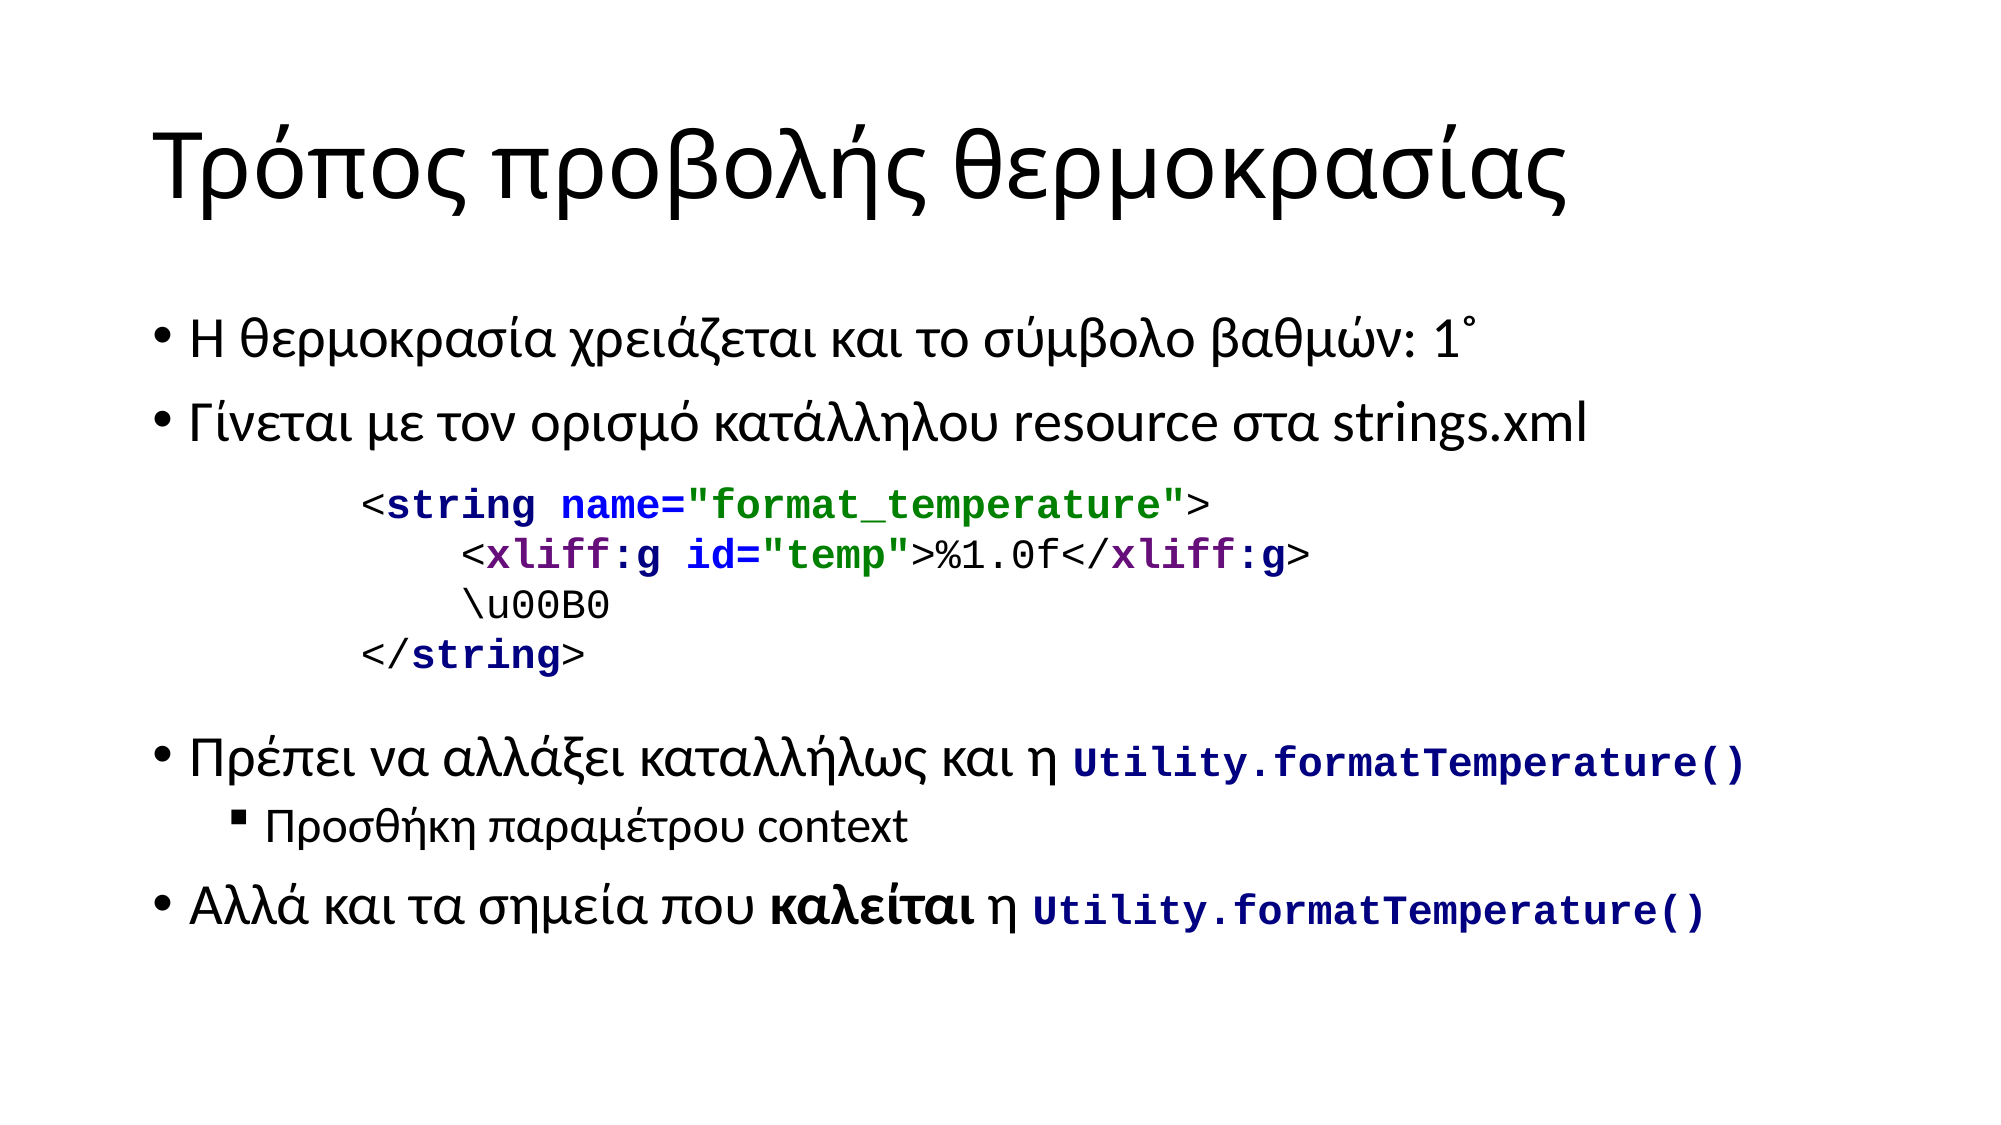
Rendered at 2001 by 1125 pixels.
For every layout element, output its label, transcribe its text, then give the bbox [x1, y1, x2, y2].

text_box <string name="format_temperature"> <xliff:g id="temp">%1.0f</xliff:g> \u00B0 </string> [345, 469, 1464, 685]
list Η θερμοκρασία χρειάζεται και το σύμβολο βαθμών: 1˚ Γίνεται με τον ορισμό κατάλληλου resource στα strings.xml Πρέπει να αλλάξει καταλλήλως και η Utility.formatTemperature() Προσθήκη παραμέτρου context Αλλά και τα σημεία που καλείται η Utility.formatTemperature() [137, 299, 1863, 1014]
title Τρόπος προβολής θερμοκρασίας [137, 59, 1863, 278]
